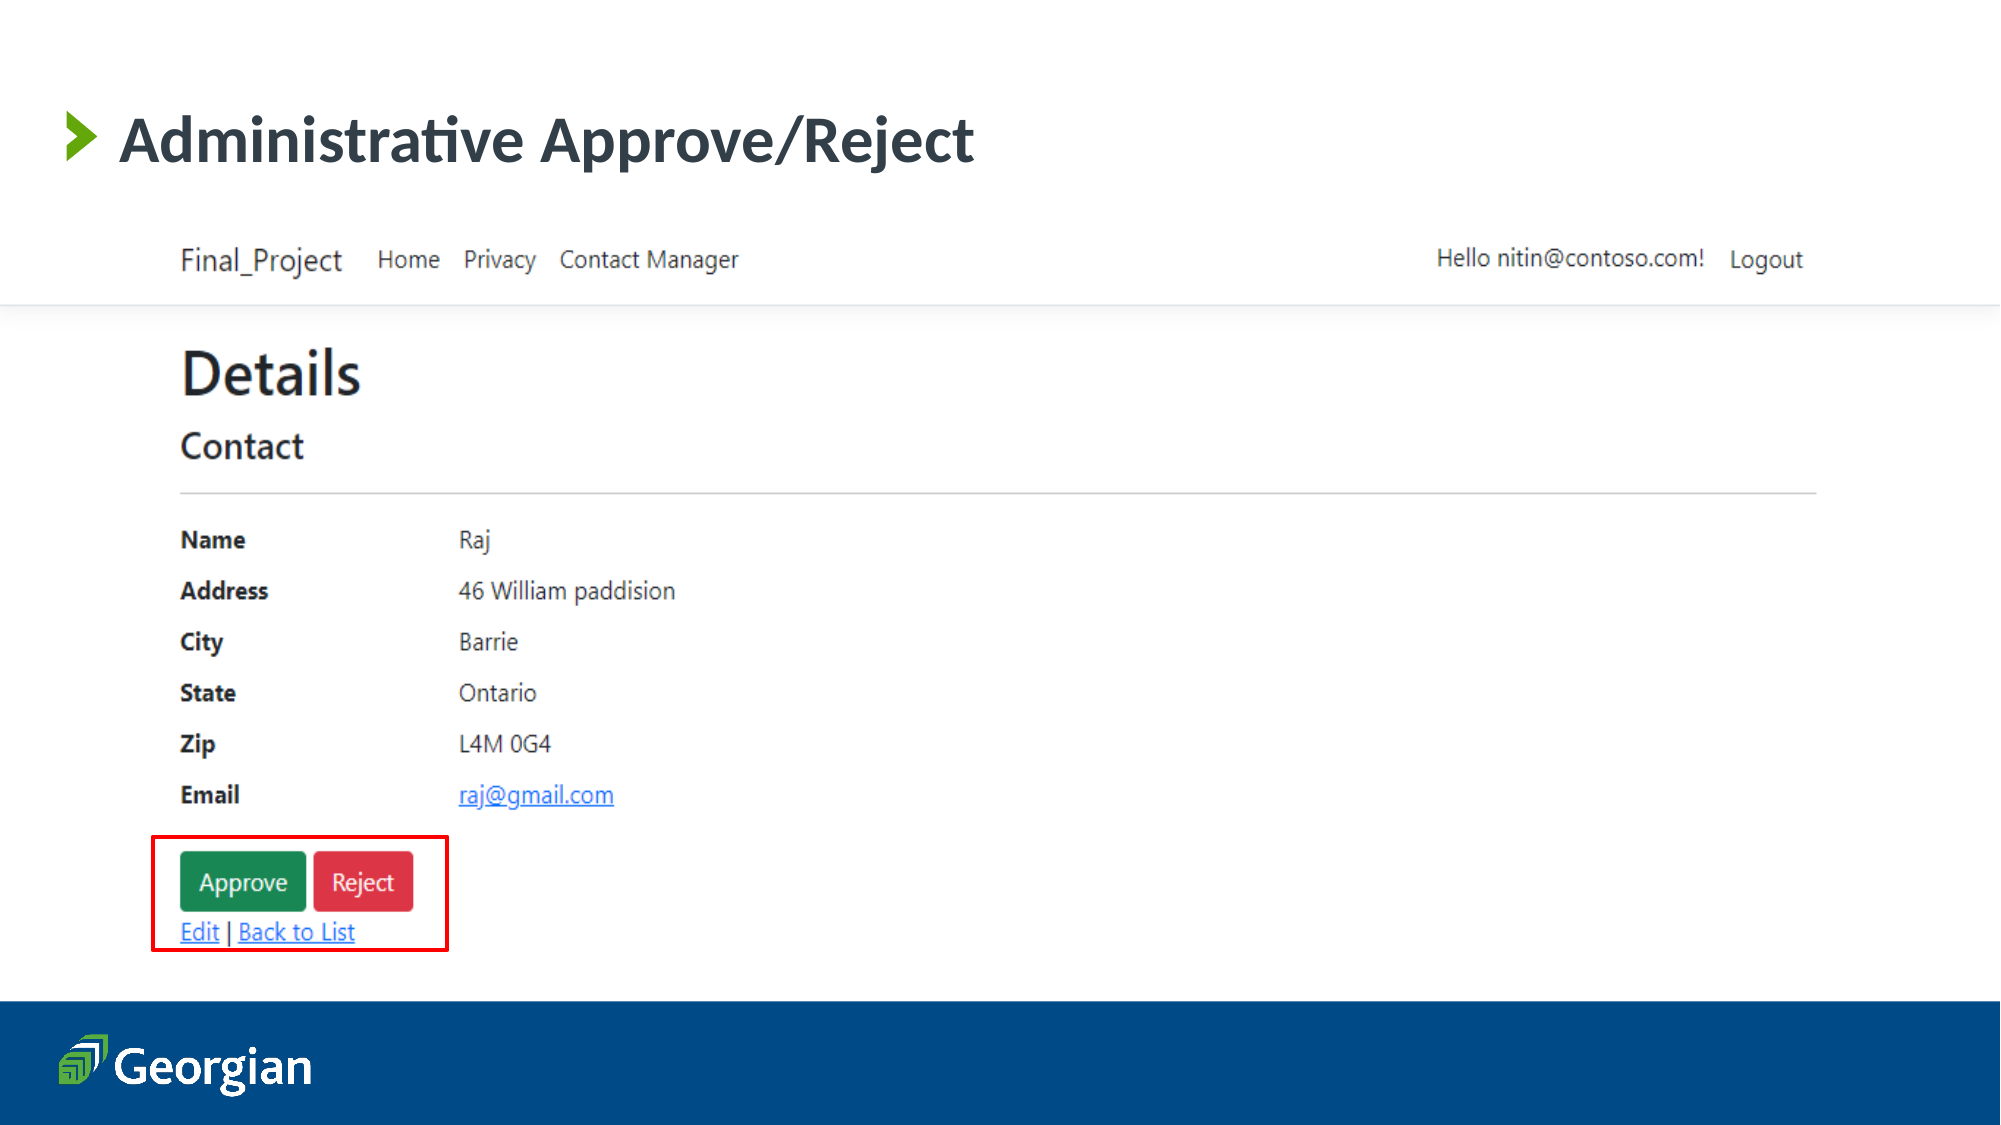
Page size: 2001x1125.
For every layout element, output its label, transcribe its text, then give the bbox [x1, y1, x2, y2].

picture [33, 1017, 336, 1122]
title Administrative Approve/Reject [66, 95, 1866, 211]
picture [0, 213, 2000, 972]
